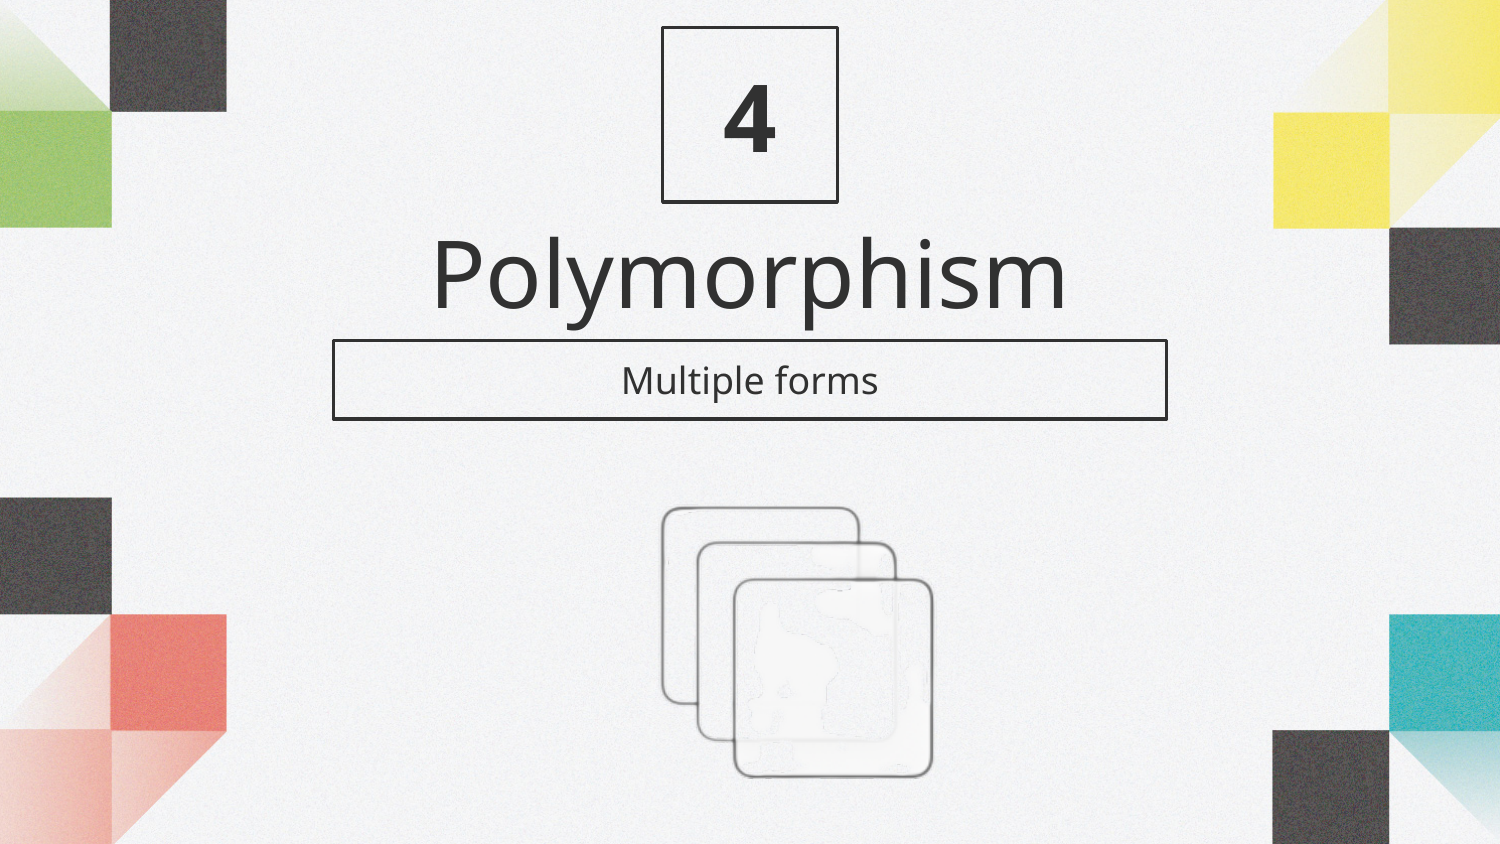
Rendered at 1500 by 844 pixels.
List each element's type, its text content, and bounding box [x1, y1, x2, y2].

title 4 [661, 26, 839, 204]
title Polymorphism [118, 202, 1382, 341]
picture [0, 0, 1500, 844]
subtitle Multiple forms [332, 339, 1168, 421]
